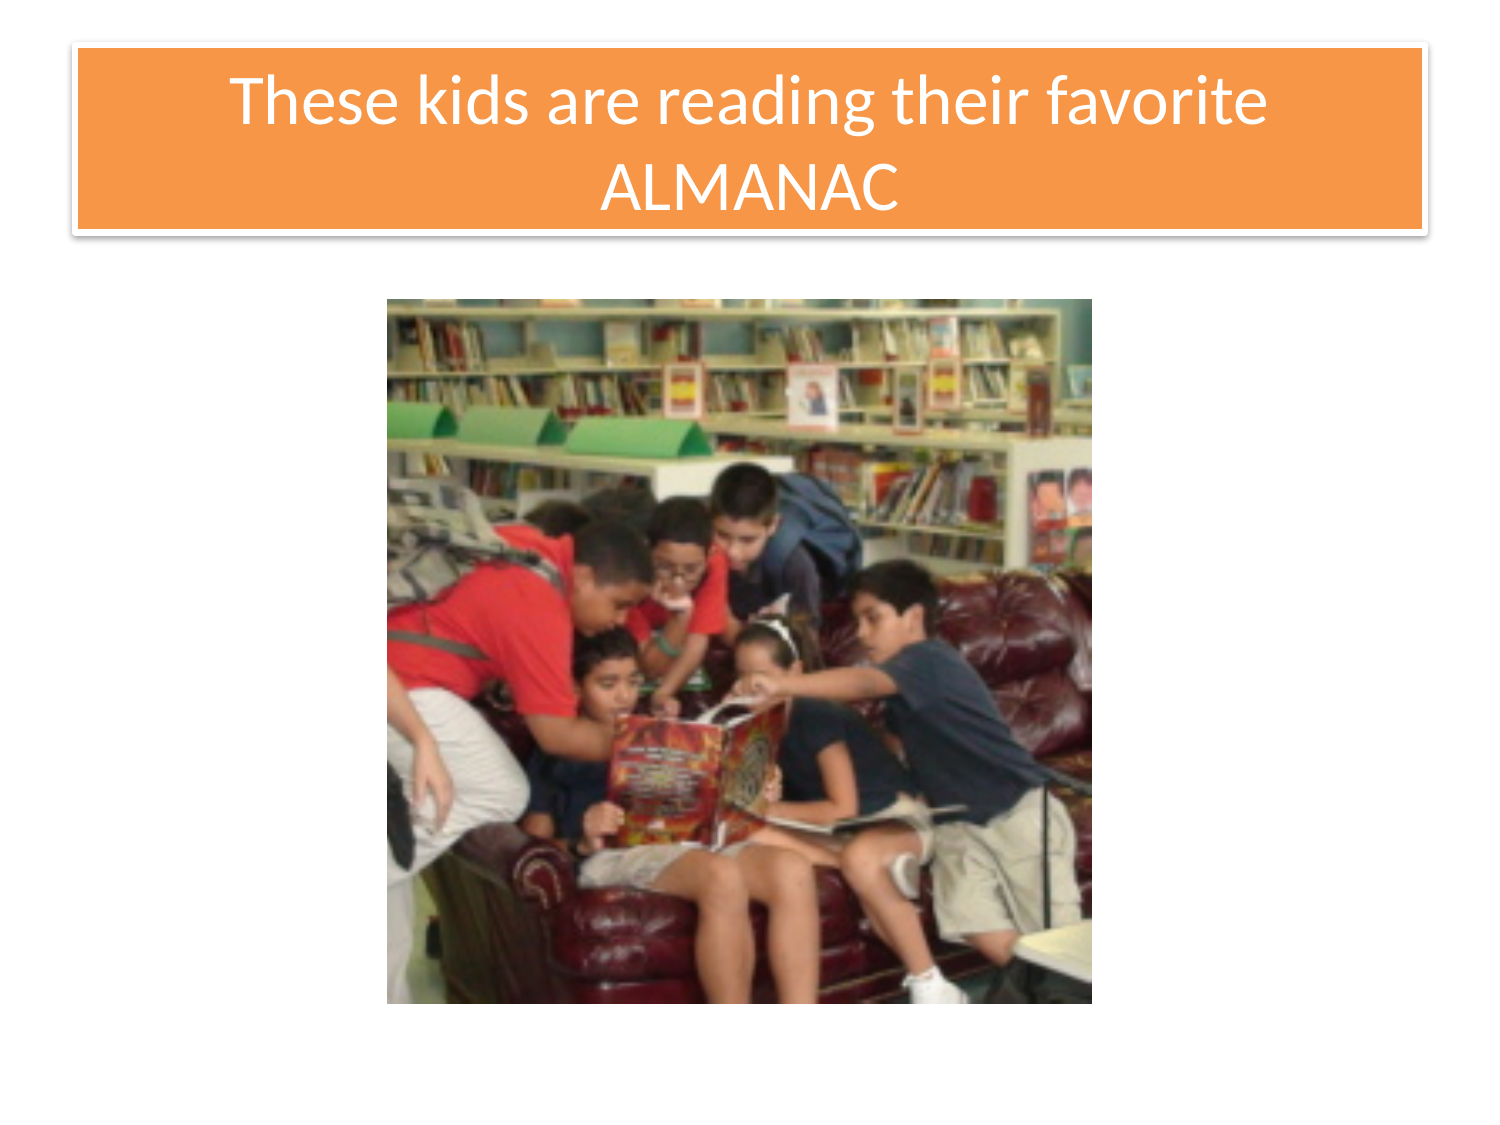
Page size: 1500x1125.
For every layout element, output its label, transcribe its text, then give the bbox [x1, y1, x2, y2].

title These kids are reading their favorite ALMANAC [72, 42, 1428, 236]
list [387, 299, 1092, 1004]
